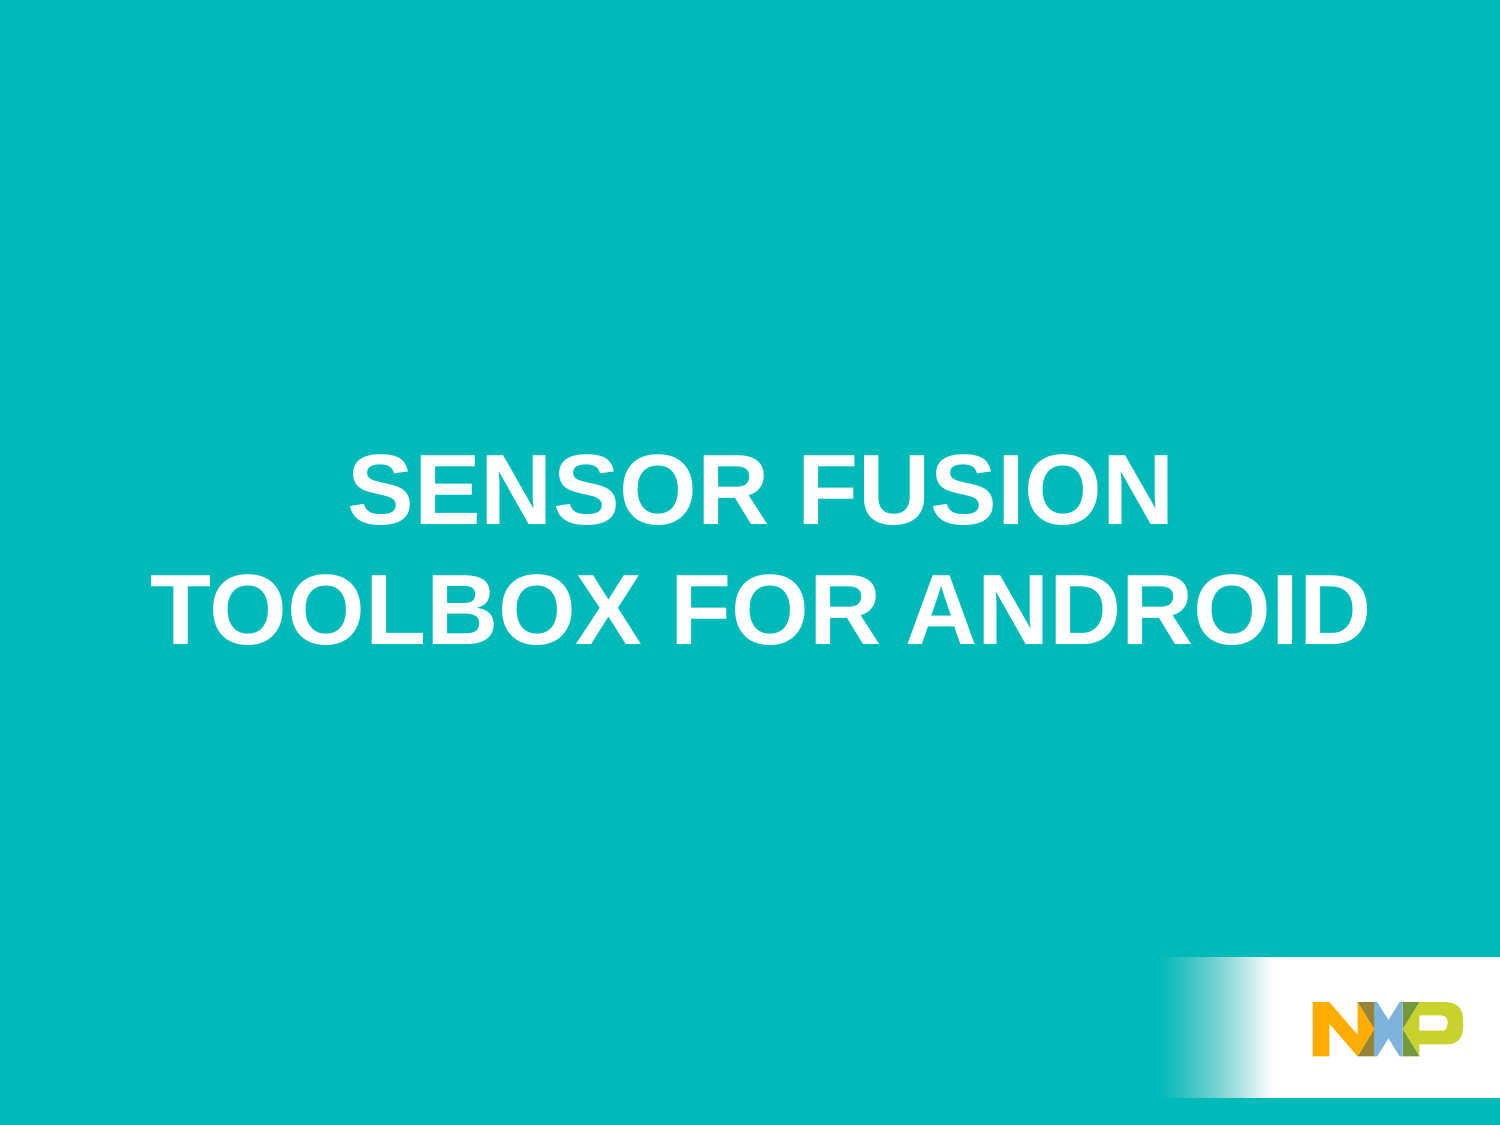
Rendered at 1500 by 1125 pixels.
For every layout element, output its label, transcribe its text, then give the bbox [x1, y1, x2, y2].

title Sensor Fusion Toolbox for Android [134, 270, 1390, 819]
